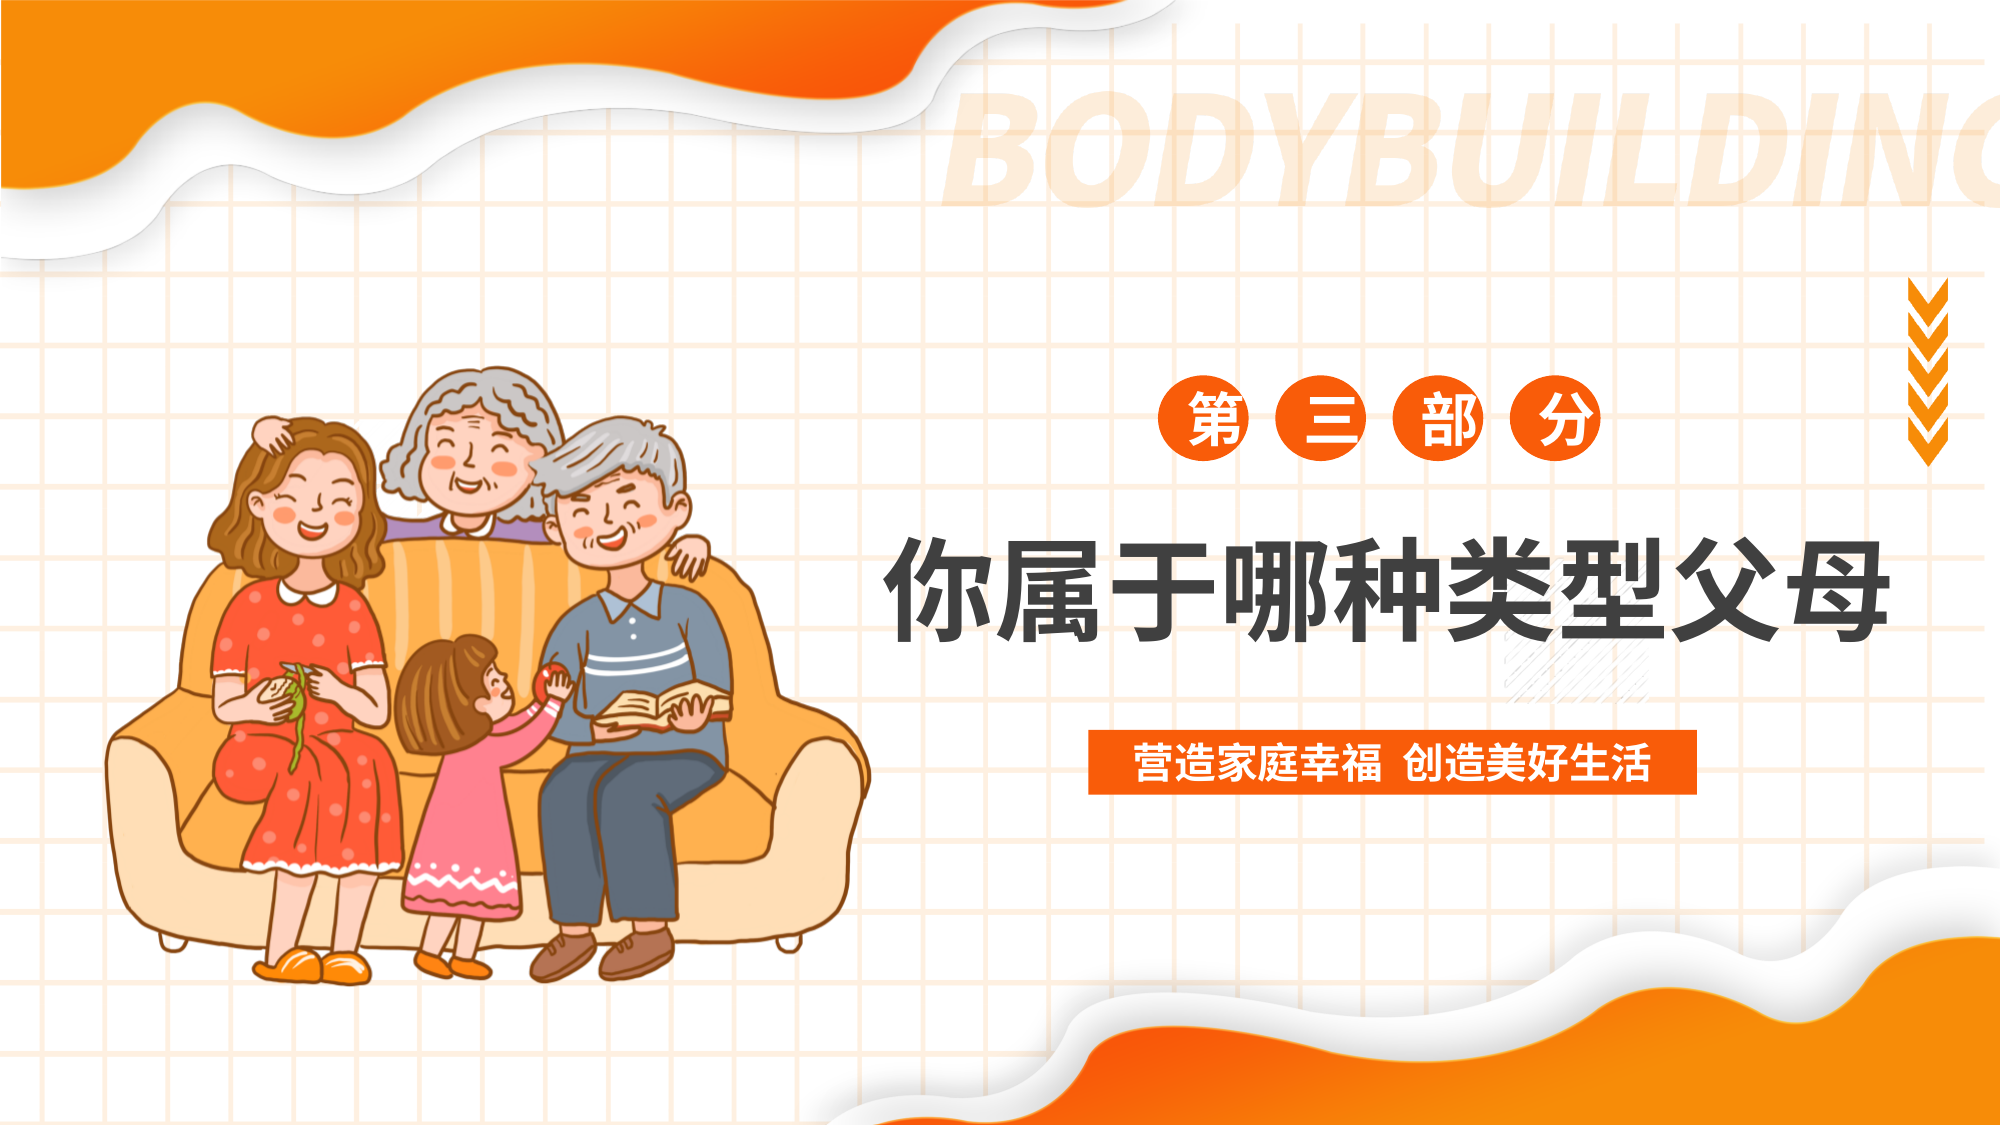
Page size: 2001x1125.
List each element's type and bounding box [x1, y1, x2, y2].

picture [0, 0, 2000, 1125]
text_box [1157, 375, 1601, 462]
